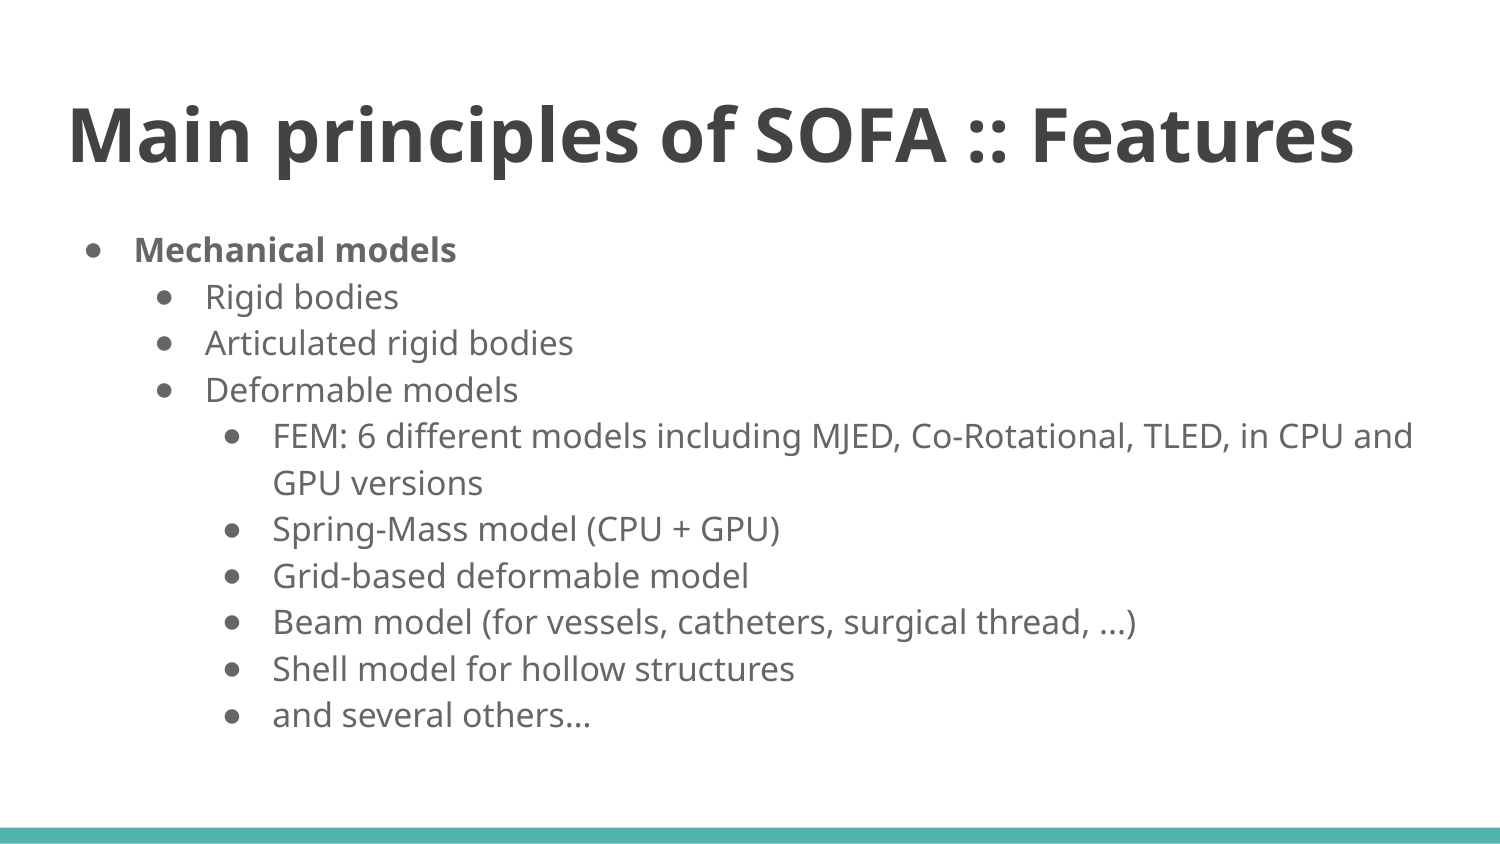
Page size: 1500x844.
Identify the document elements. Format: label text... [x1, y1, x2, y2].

list Mechanical models Rigid bodies Articulated rigid bodies Deformable models FEM: 6 different models including MJED, Co-Rotational, TLED, in CPU and GPU versions Spring-Mass model (CPU + GPU) Grid-based deformable model Beam model (for vessels, catheters, surgical thread, ...) Shell model for hollow structures and several others… [50, 207, 1450, 751]
title Main principles of SOFA :: Features [50, 72, 1450, 190]
